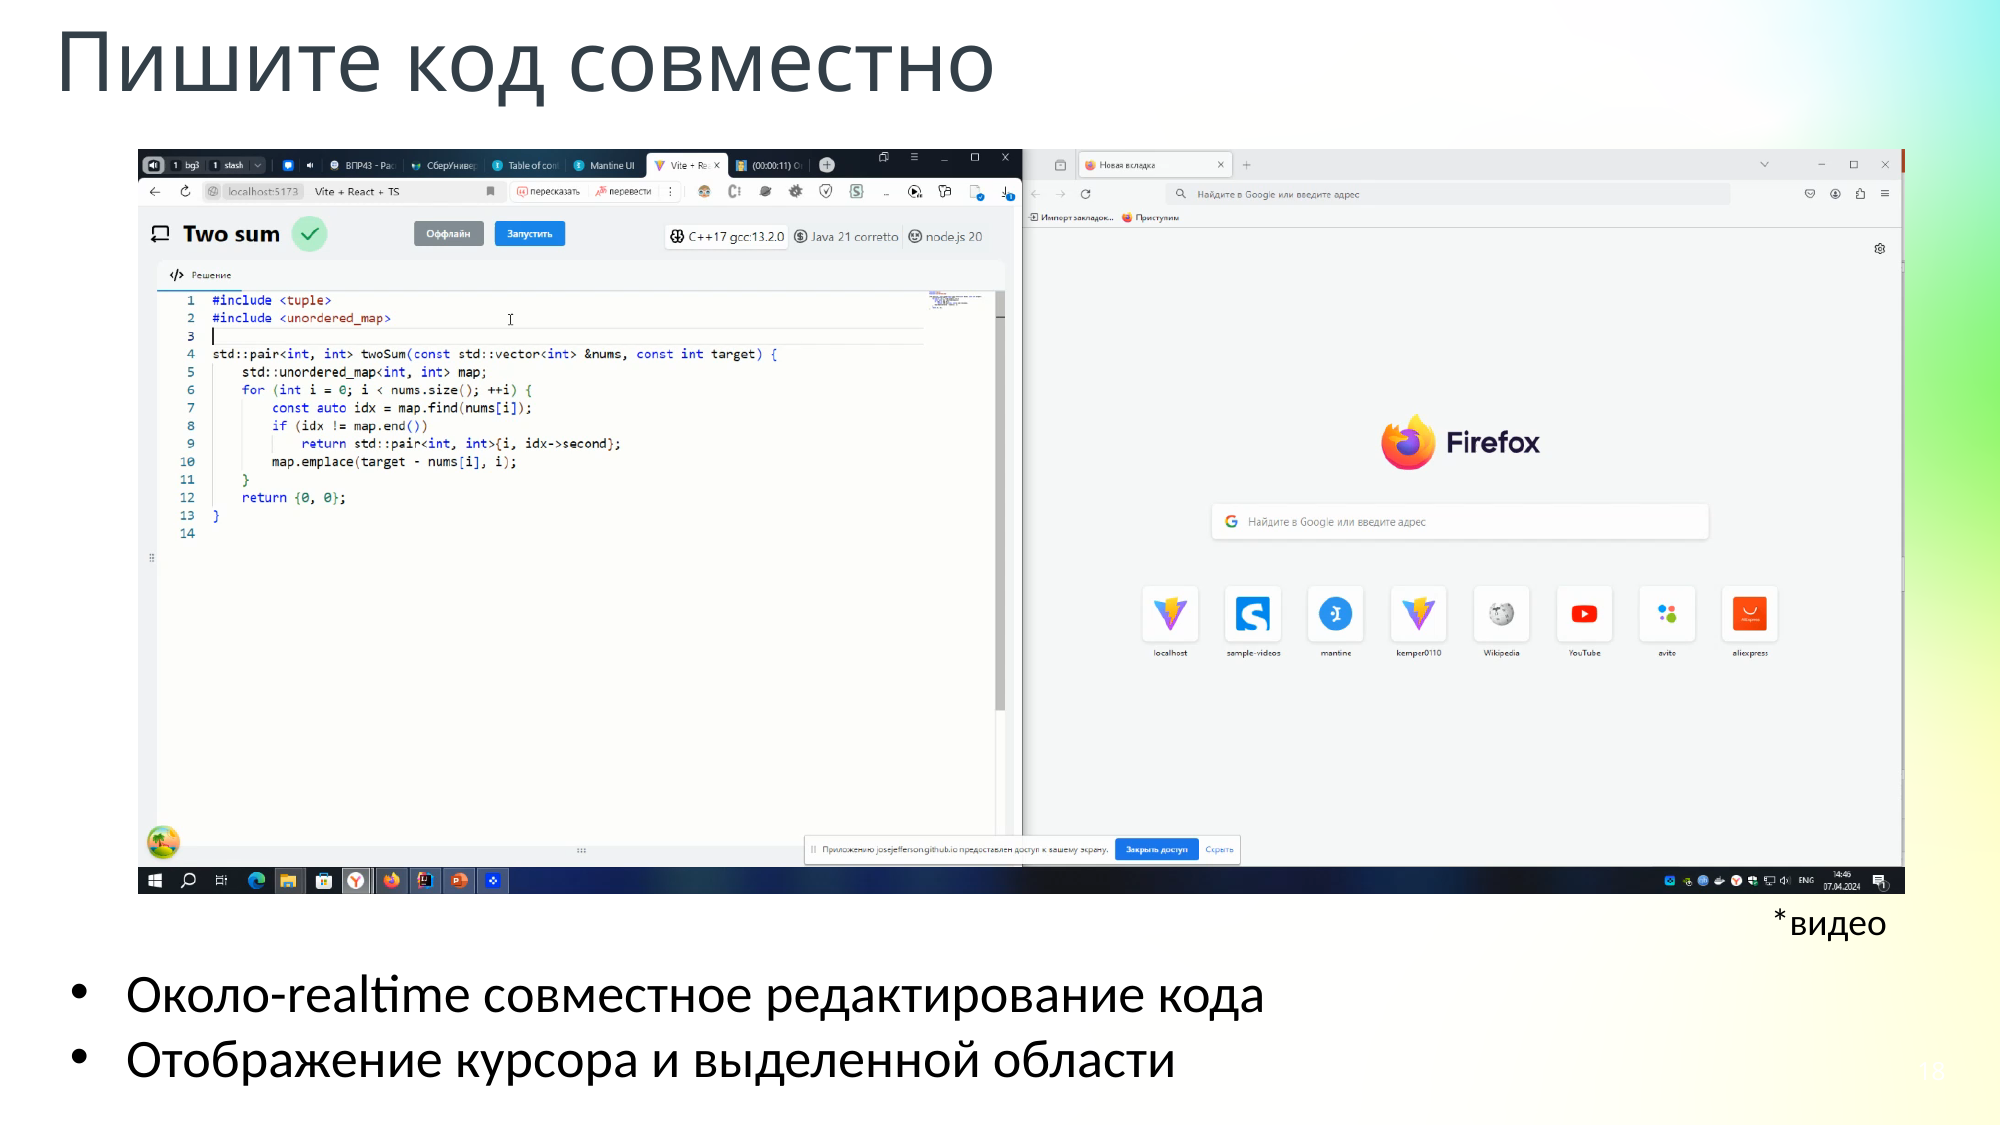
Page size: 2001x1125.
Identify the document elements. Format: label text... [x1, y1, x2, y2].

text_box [137, 149, 1906, 895]
text_box *видео [1756, 890, 2000, 951]
text_box Около-realtime совместное редактирование кода Отображение курсора и выделенной области [54, 951, 1367, 1096]
text_box Пишите код совместно [55, 19, 1402, 133]
picture [978, 0, 2000, 890]
picture [978, 895, 2000, 1124]
